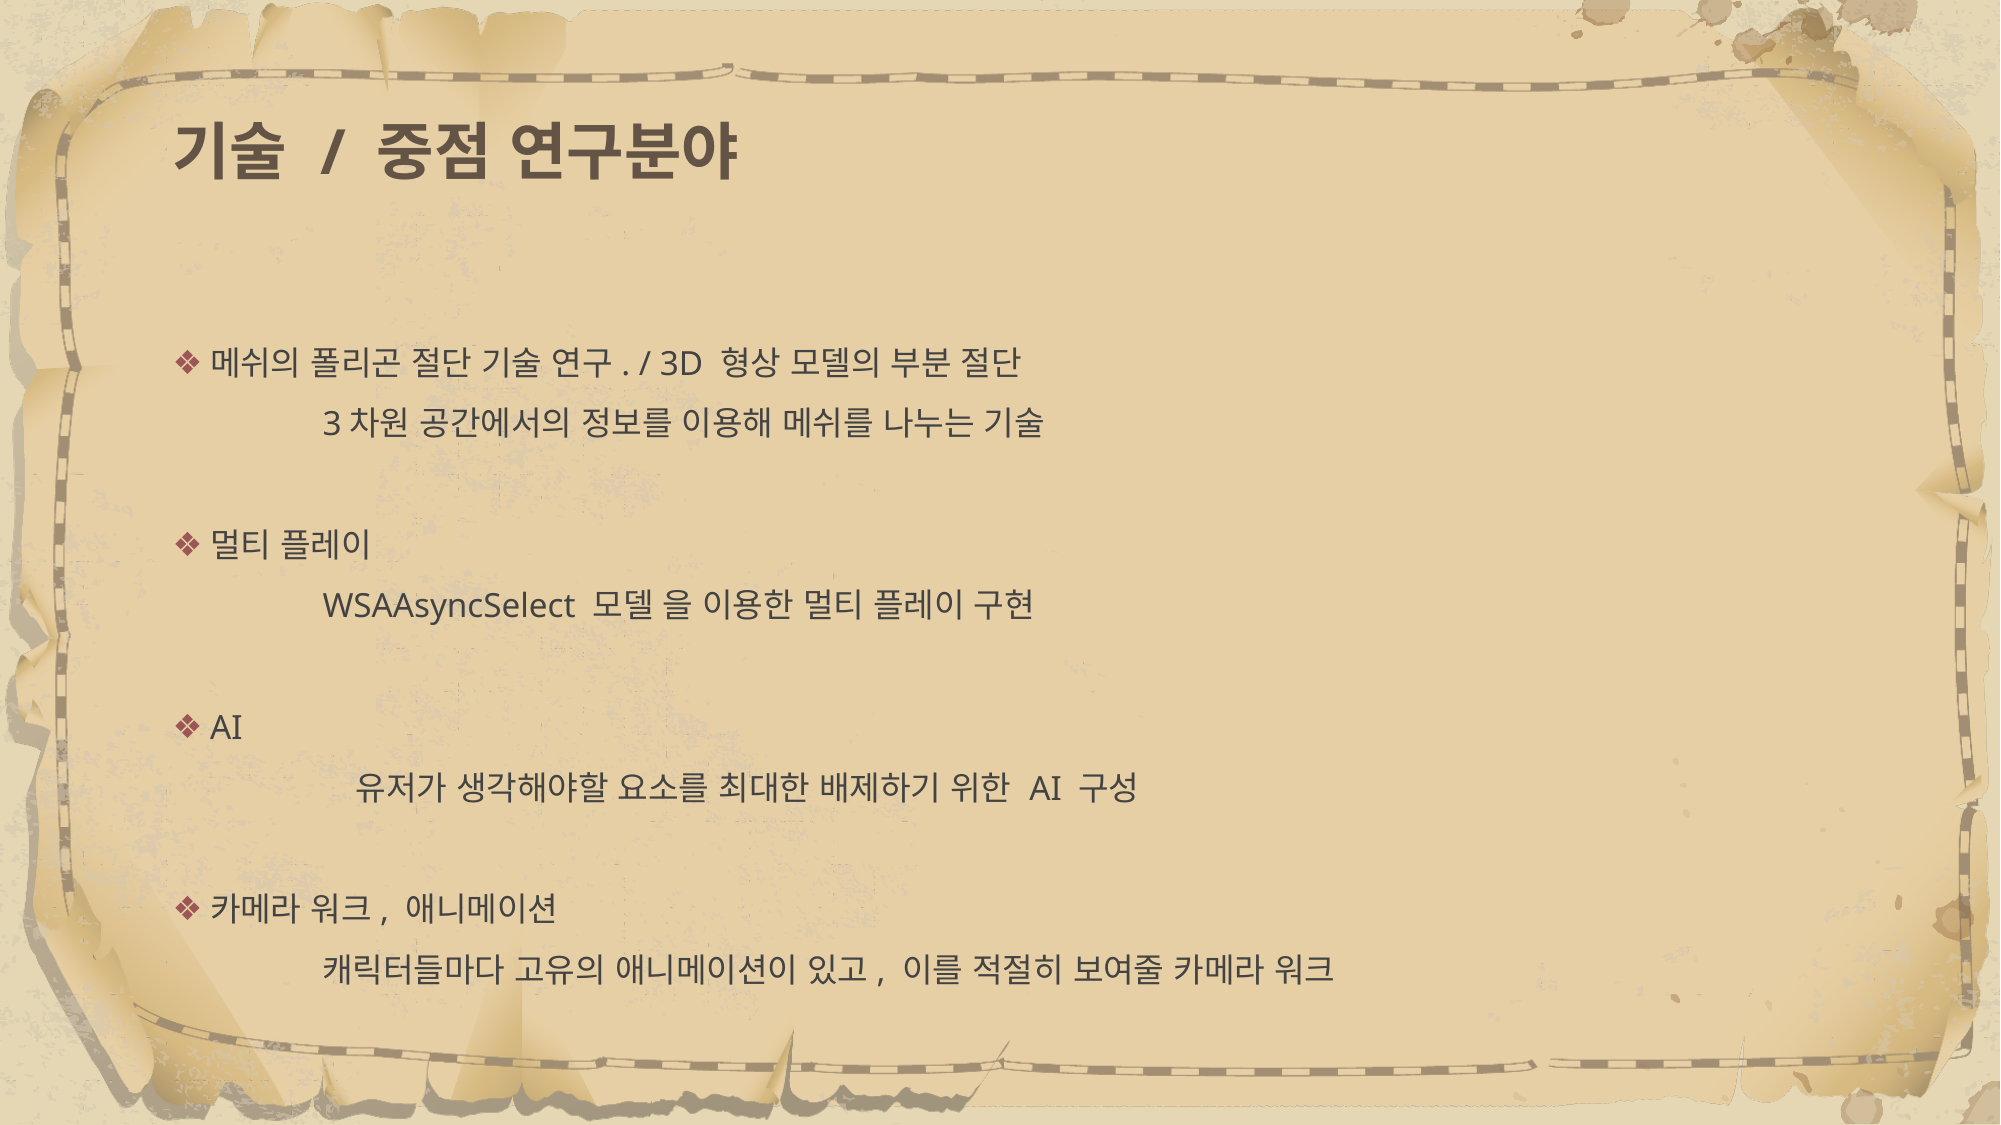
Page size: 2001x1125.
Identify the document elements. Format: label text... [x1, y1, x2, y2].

picture [0, 0, 2000, 1124]
list 메쉬의 폴리곤 절단 기술 연구. / 3D 형상 모델의 부분 절단 3차원 공간에서의 정보를 이용해 메쉬를 나누는 기술 멀티 플레이 WSAAsyncSelect 모델 을 이용한 멀티 플레이 구현 AI 유저가 생각해야할 요소를 최대한 배제하기 위한 AI 구성 카메라 워크, 애니메이션 캐릭터들마다 고유의 애니메이션이 있고, 이를 적절히 보여줄 카메라 워크 [157, 265, 1843, 1014]
title 기술 / 중점 연구분야 [157, 97, 1348, 223]
